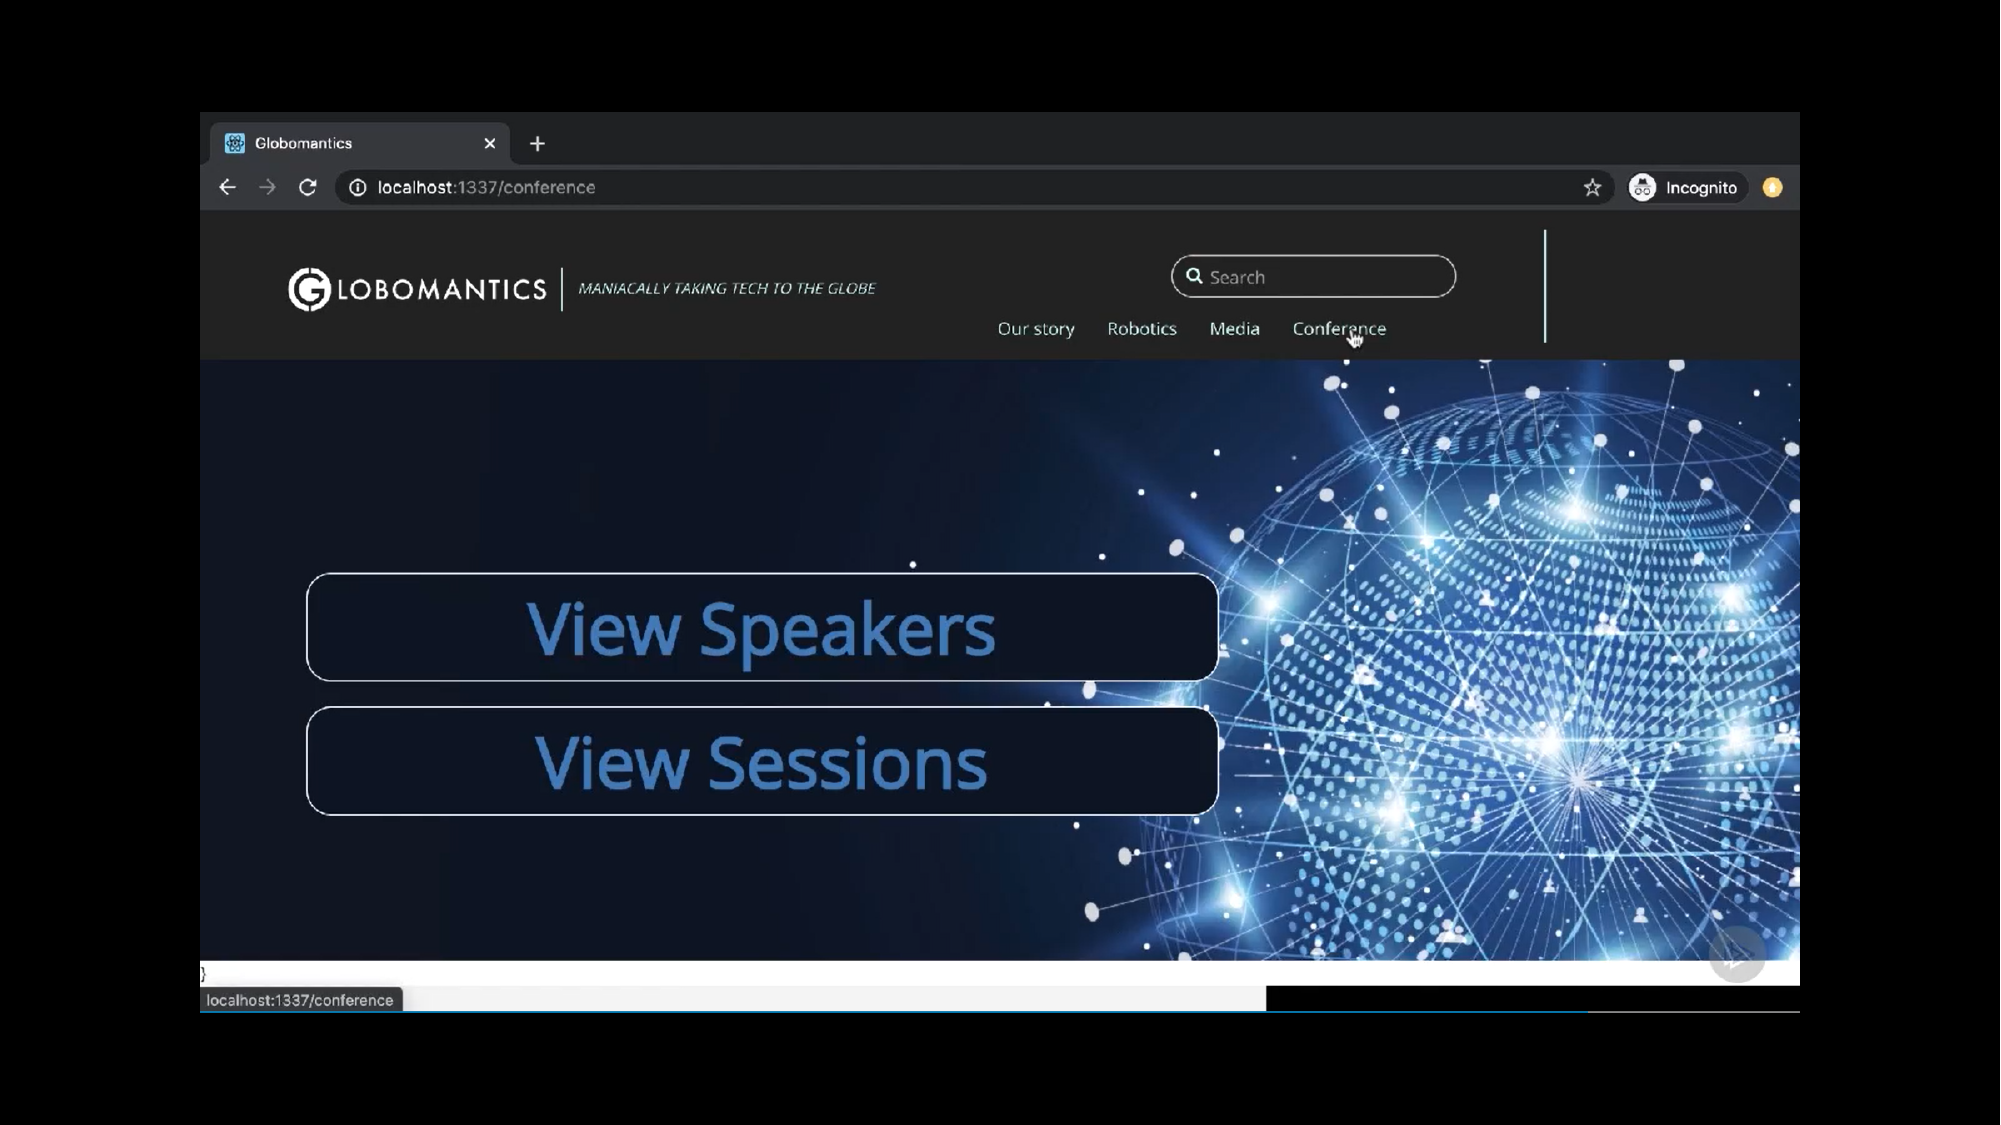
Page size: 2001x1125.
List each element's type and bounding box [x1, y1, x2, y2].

picture [199, 112, 1800, 1013]
